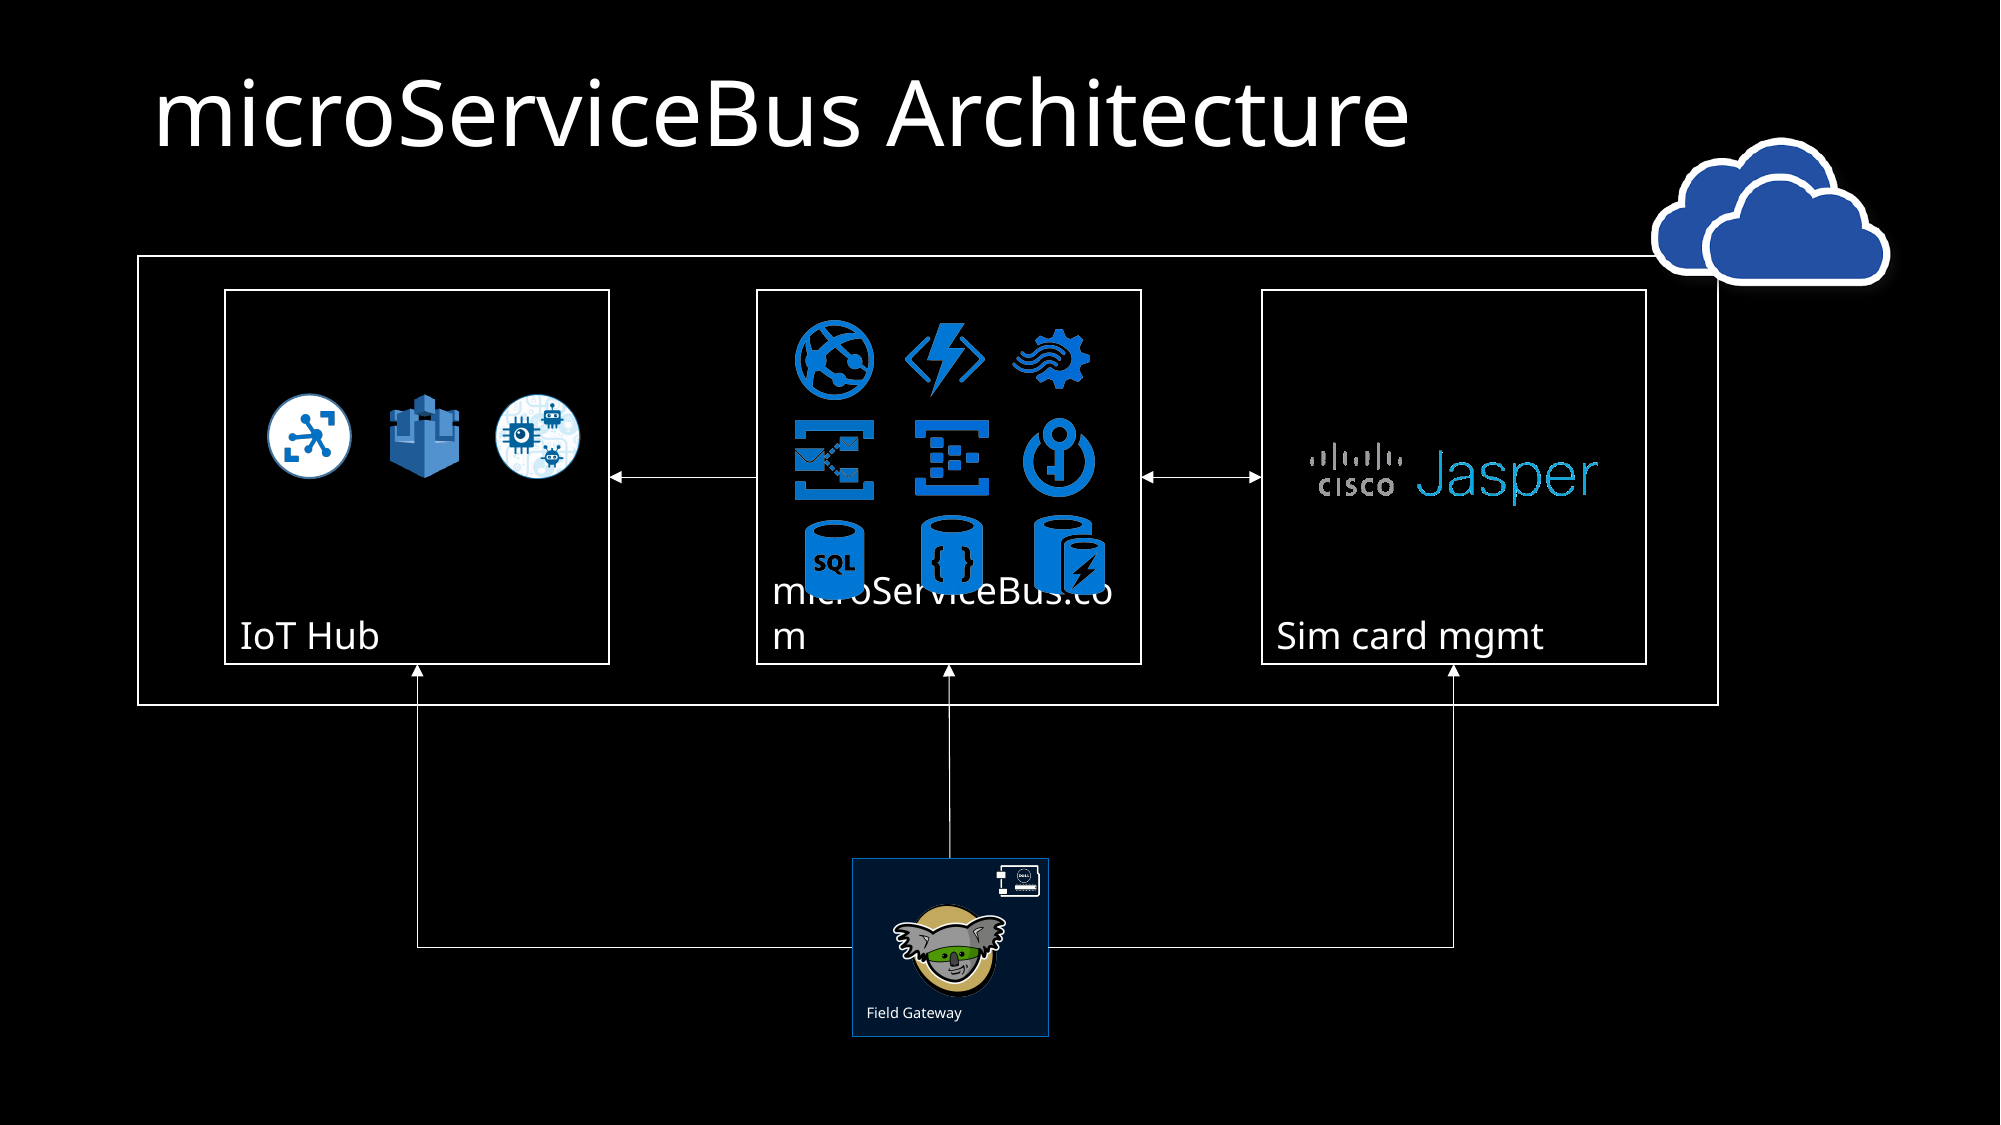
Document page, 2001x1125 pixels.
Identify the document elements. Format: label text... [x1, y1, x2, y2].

text_box [137, 255, 1645, 706]
text_box [1454, 341, 1719, 706]
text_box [225, 290, 610, 665]
title microServiceBus Architecture [137, 59, 1863, 255]
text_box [1047, 664, 1454, 948]
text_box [794, 319, 1109, 600]
picture [1645, 80, 1906, 341]
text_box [851, 858, 1048, 1037]
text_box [1261, 290, 1646, 665]
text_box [417, 664, 852, 948]
